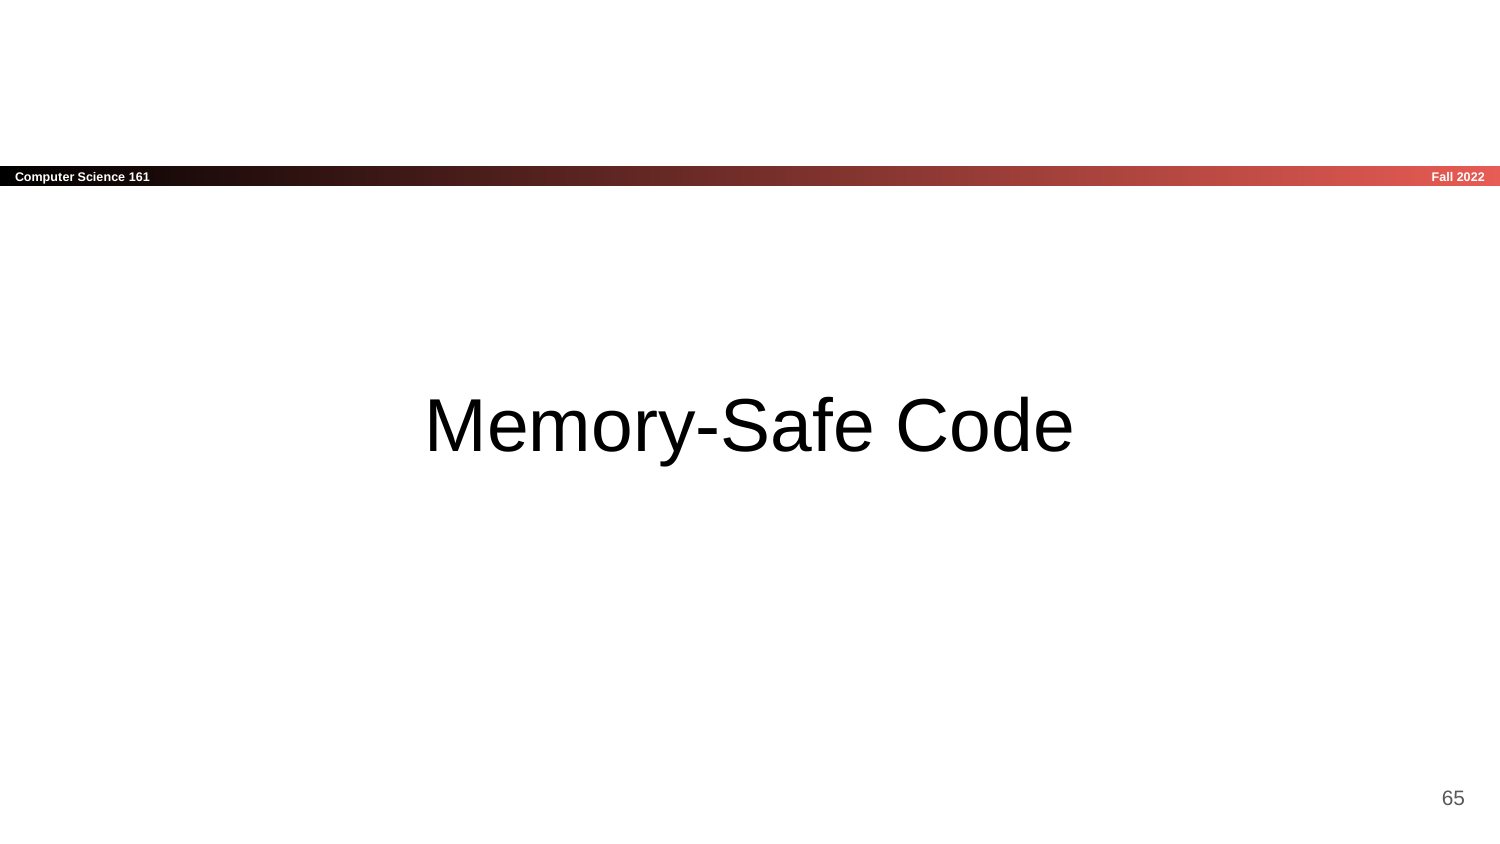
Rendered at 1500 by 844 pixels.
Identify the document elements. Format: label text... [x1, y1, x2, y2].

title Memory-Safe Code [51, 352, 1449, 491]
slide_number ‹#› [1389, 764, 1480, 830]
